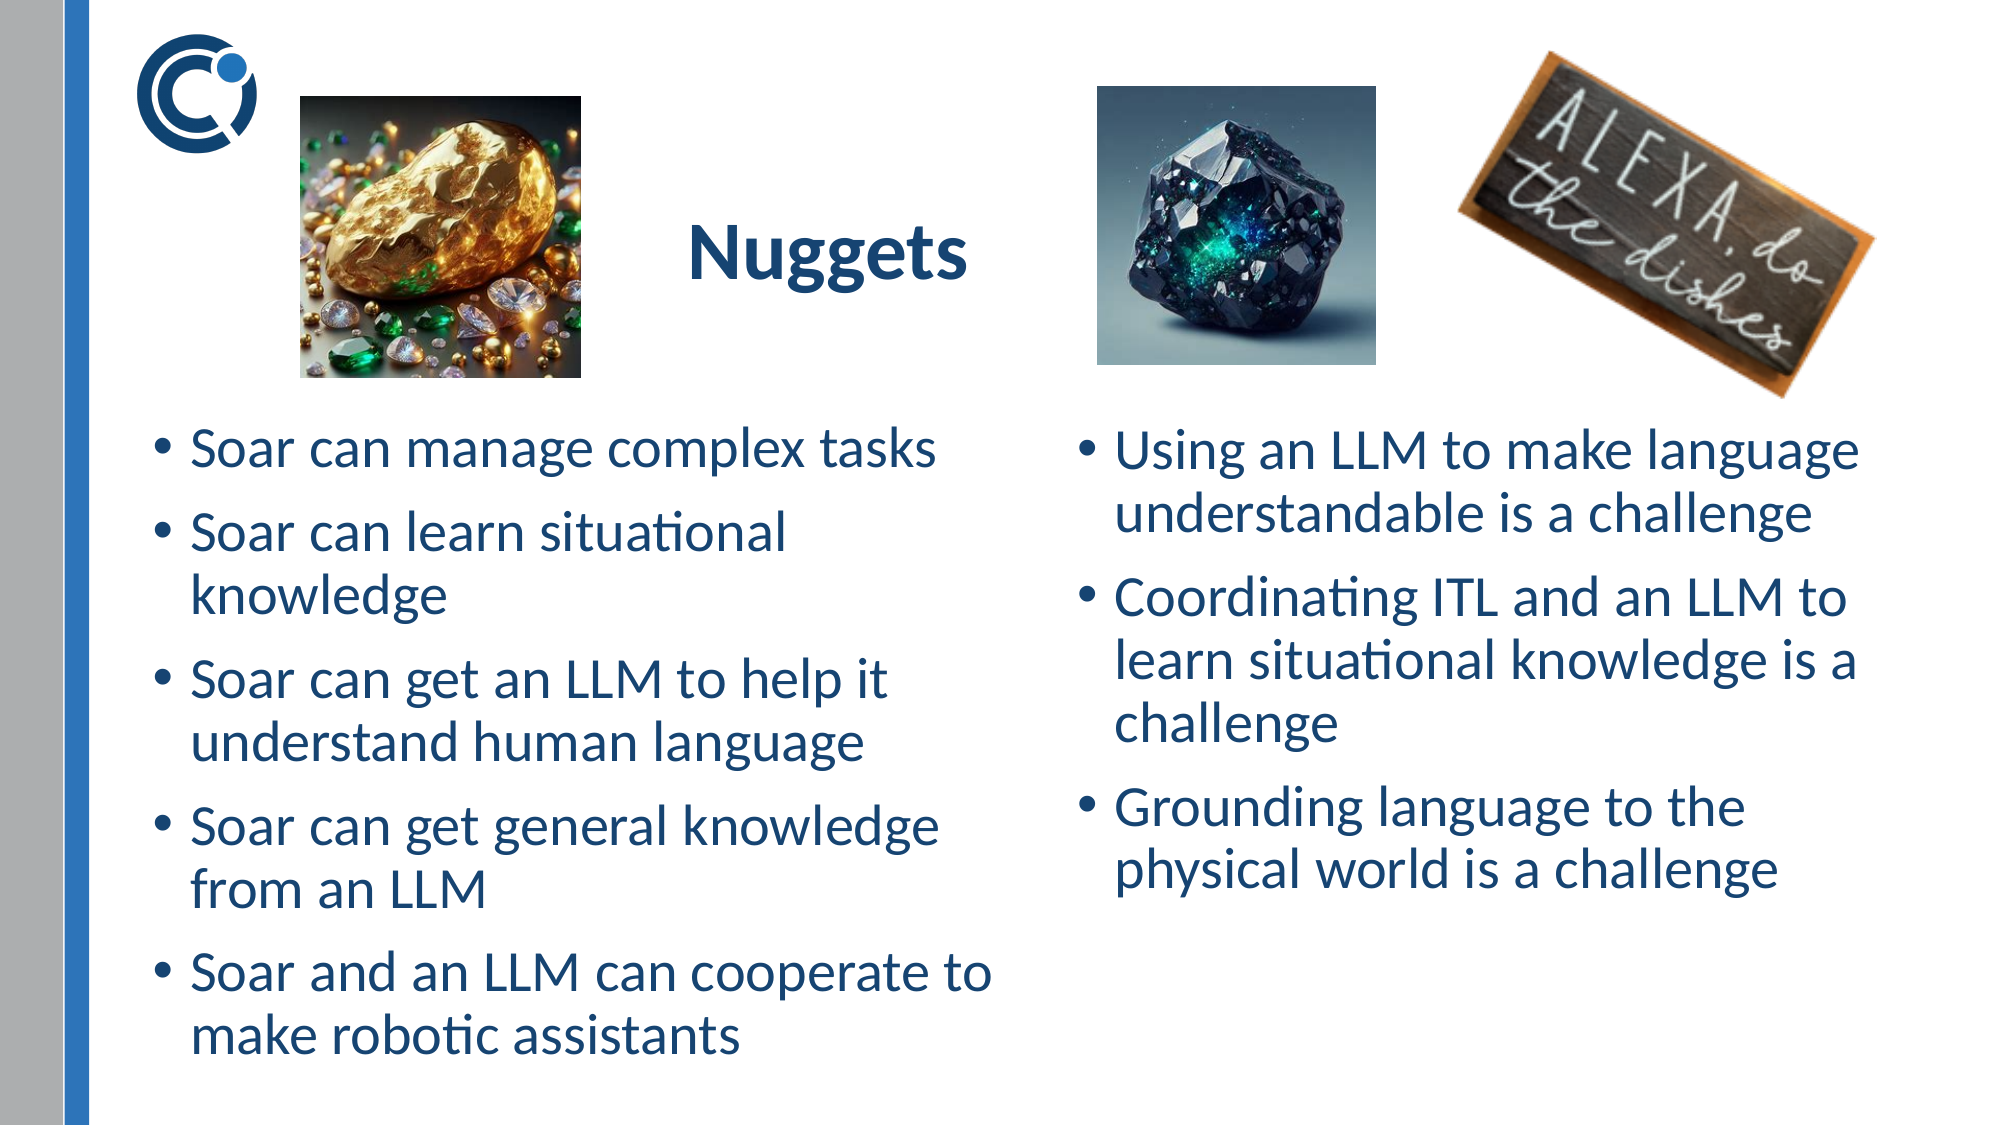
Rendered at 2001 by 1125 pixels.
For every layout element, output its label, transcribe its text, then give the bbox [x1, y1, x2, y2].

list Soar can manage complex tasks Soar can learn situational knowledge Soar can get an LLM to help it understand human language Soar can get general knowledge from an LLM Soar and an LLM can cooperate to make robotic assistants [137, 410, 1013, 1101]
picture [1457, 50, 1877, 401]
list Using an LLM to make language understandable is a challenge Coordinating ITL and an LLM to learn situational knowledge is a challenge Grounding language to the physical world is a challenge [1062, 411, 1913, 1017]
picture [300, 96, 582, 378]
picture [1097, 86, 1376, 365]
picture [122, 25, 279, 167]
list Nuggets [604, 169, 984, 306]
